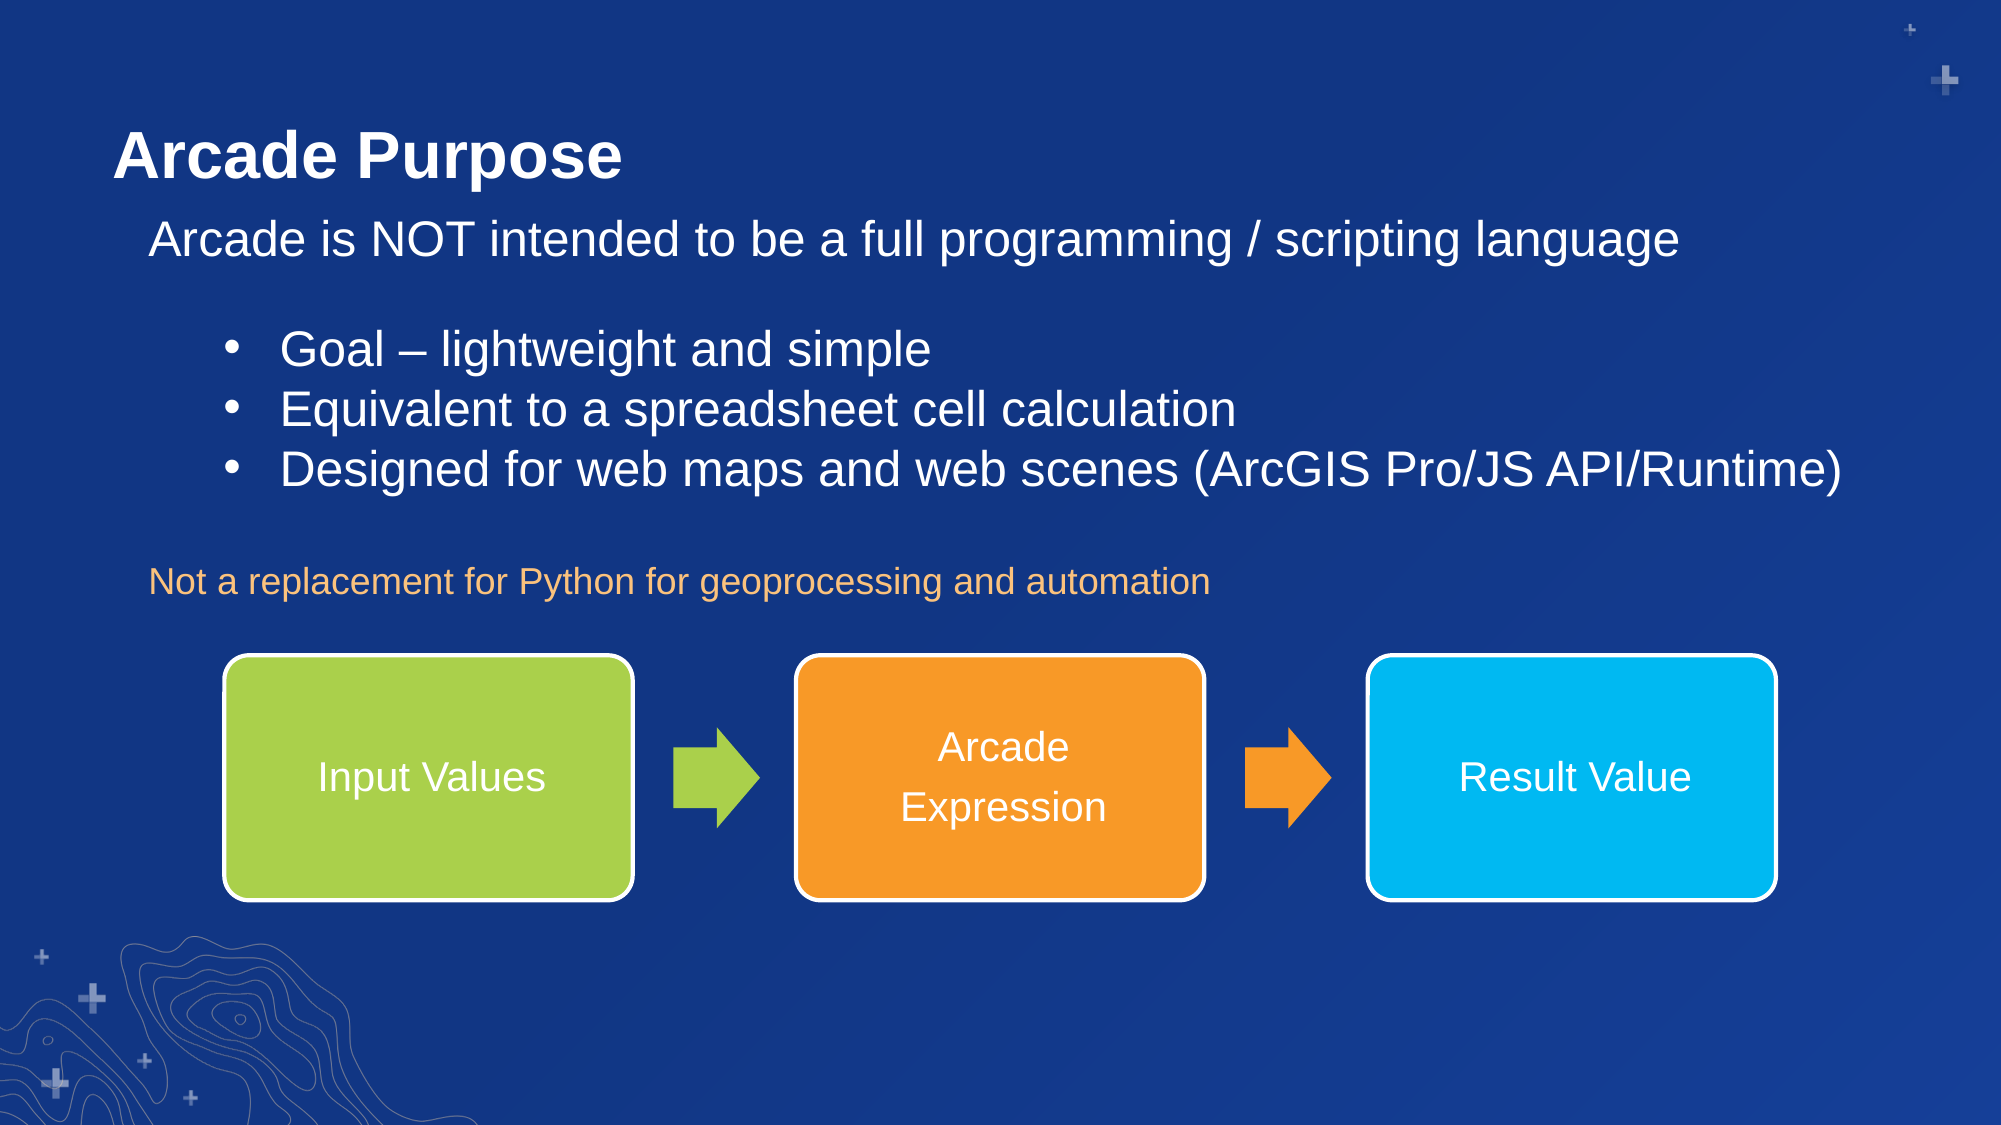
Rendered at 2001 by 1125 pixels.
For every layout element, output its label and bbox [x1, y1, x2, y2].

text_box [0, 0, 2000, 1125]
text_box [222, 632, 1778, 924]
